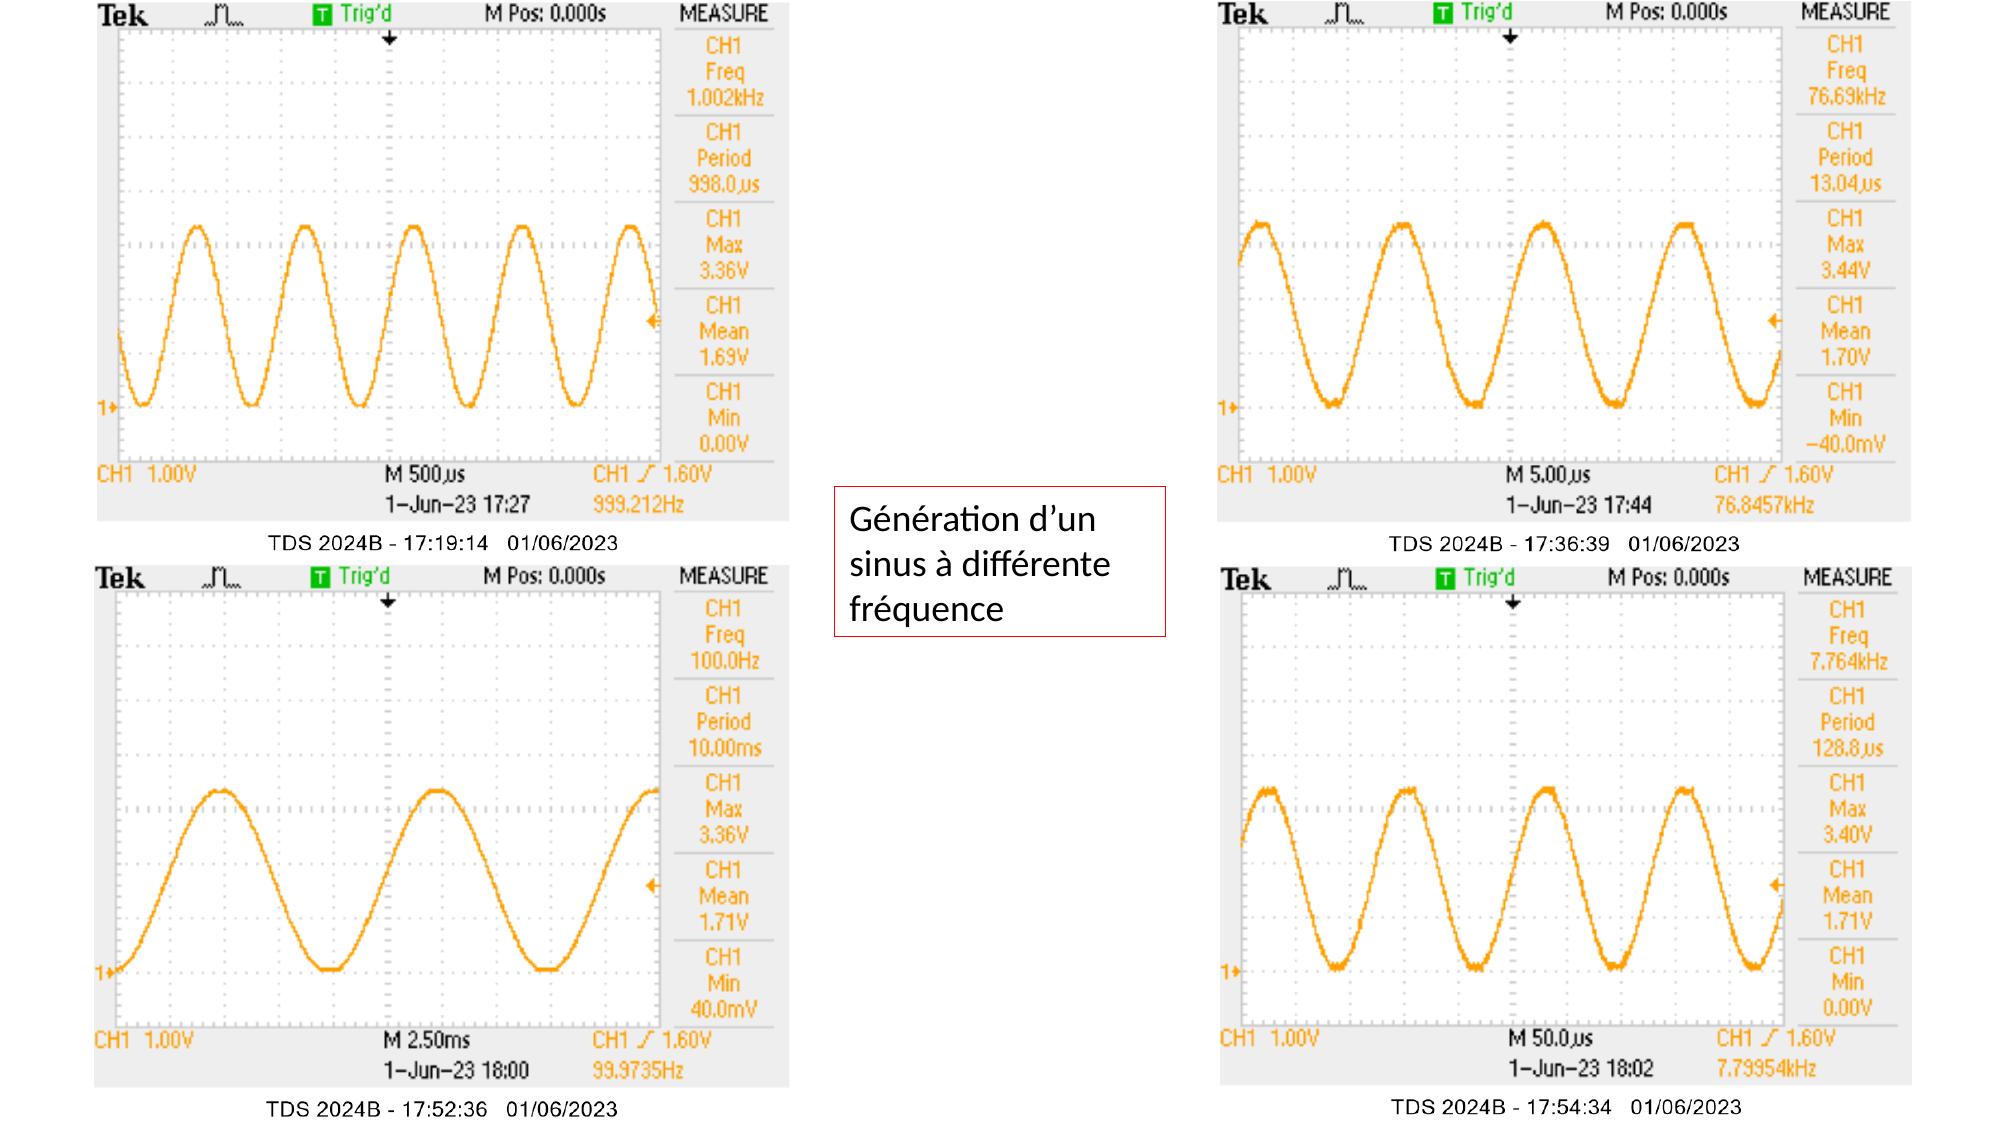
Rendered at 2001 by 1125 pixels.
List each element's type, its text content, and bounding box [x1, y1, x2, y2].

picture [94, 0, 790, 561]
picture [91, 563, 794, 1125]
picture [1217, 563, 1912, 1125]
text_box Génération d’un sinus à différente fréquence [834, 486, 1166, 637]
picture [1215, 0, 1914, 561]
